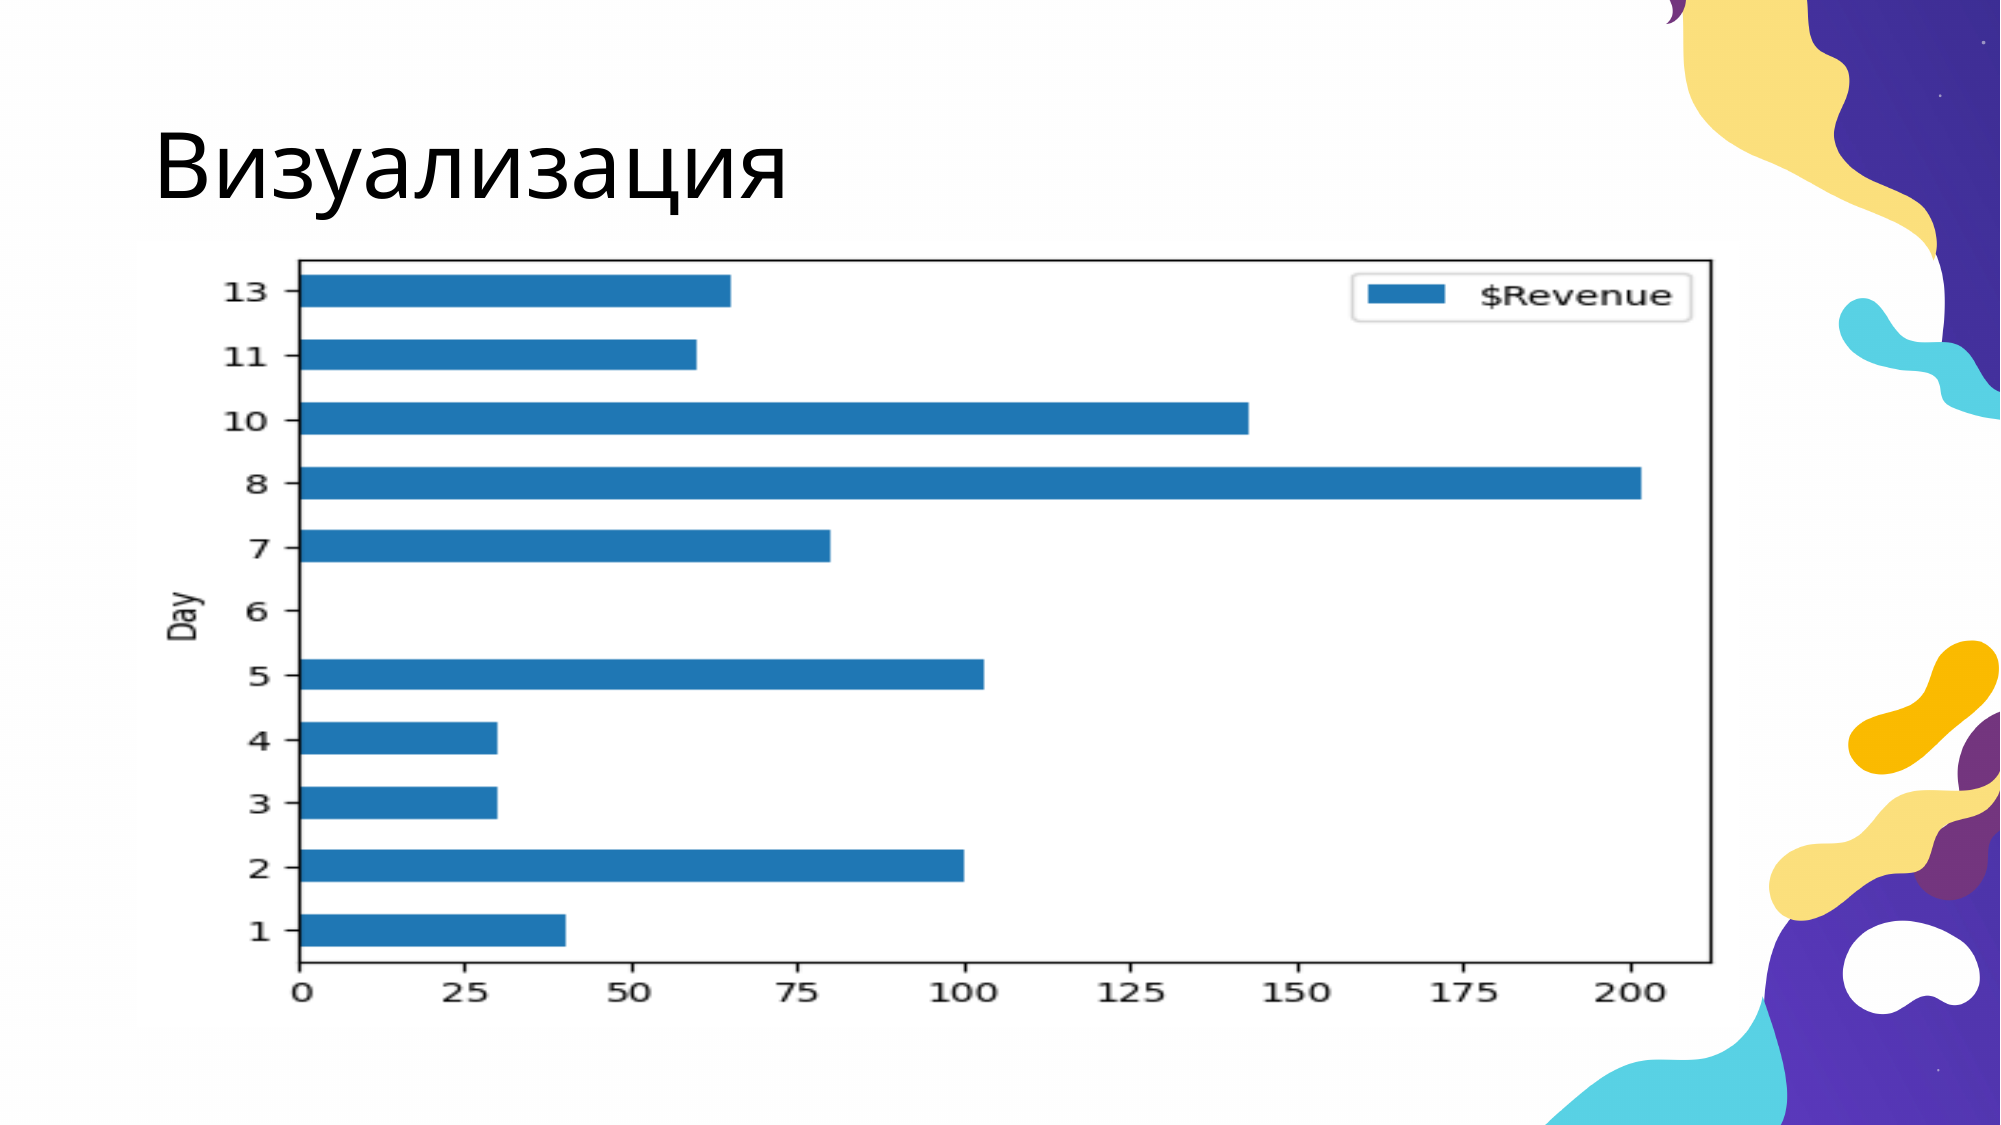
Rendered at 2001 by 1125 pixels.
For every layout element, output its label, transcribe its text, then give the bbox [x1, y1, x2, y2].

title Визуализация [137, 59, 1863, 278]
picture [0, 0, 2000, 1125]
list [137, 241, 1739, 1027]
